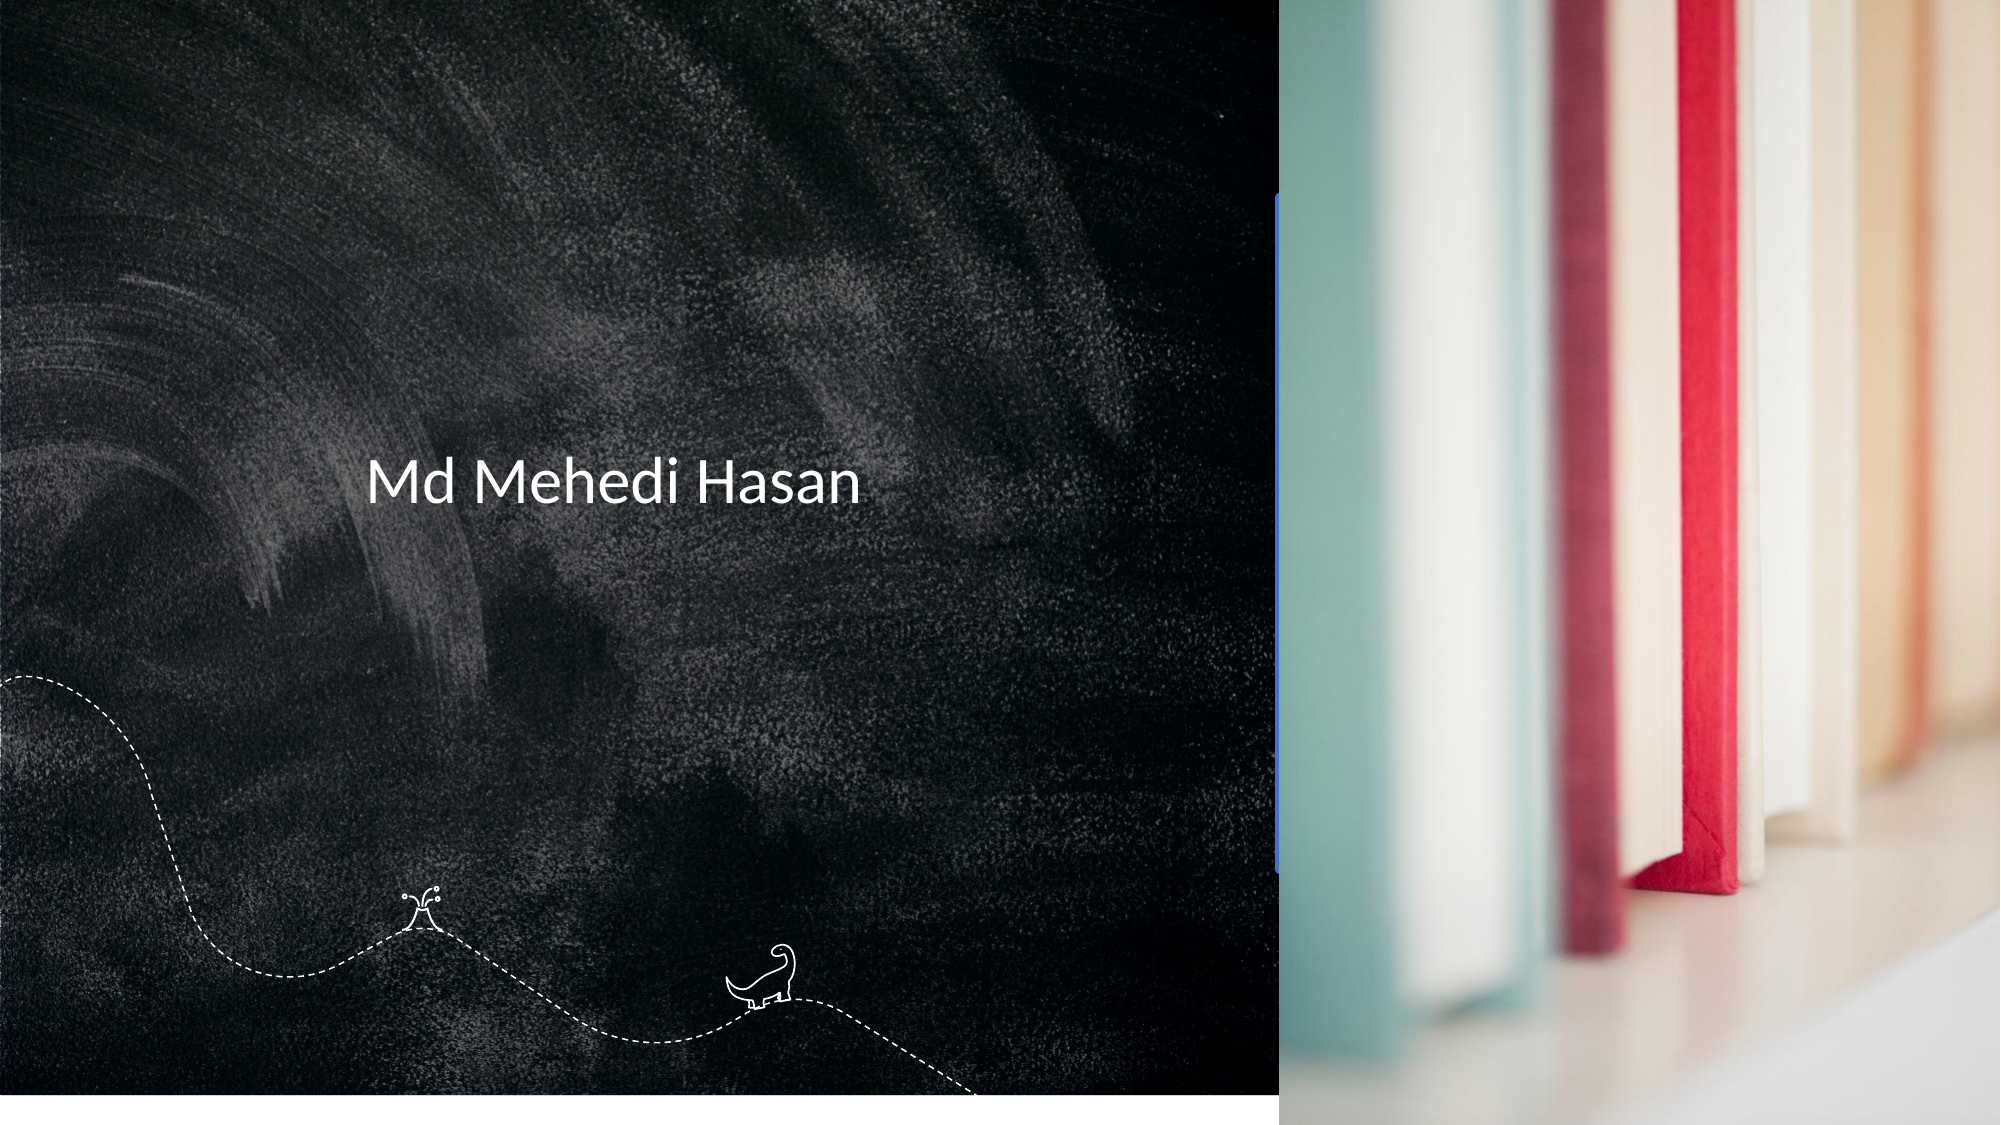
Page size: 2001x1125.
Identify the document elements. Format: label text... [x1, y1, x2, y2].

picture [0, 0, 2000, 1125]
text_box Md Mehedi Hasan [180, 429, 1047, 524]
text_box [725, 943, 796, 1011]
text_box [401, 885, 443, 931]
